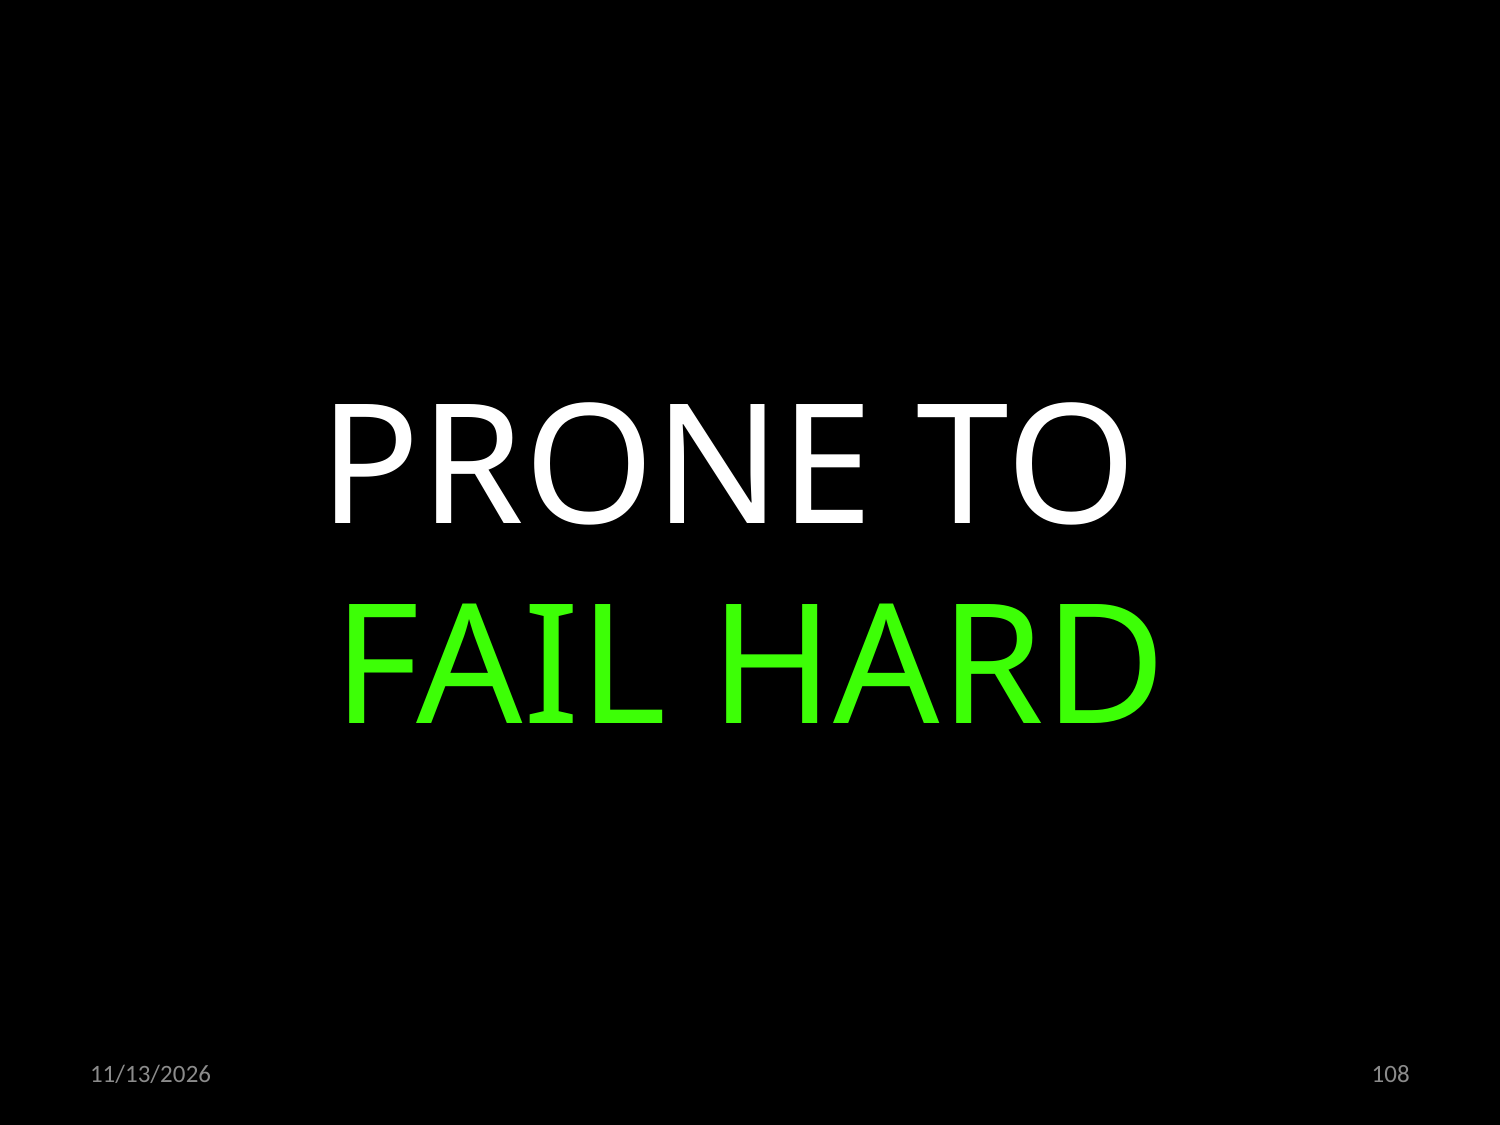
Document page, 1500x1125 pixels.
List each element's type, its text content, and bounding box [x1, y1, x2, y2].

slide_number 108 [1074, 1042, 1425, 1103]
text_box PRONE TO FAIL HARD [0, 348, 1500, 451]
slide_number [75, 1042, 425, 1103]
